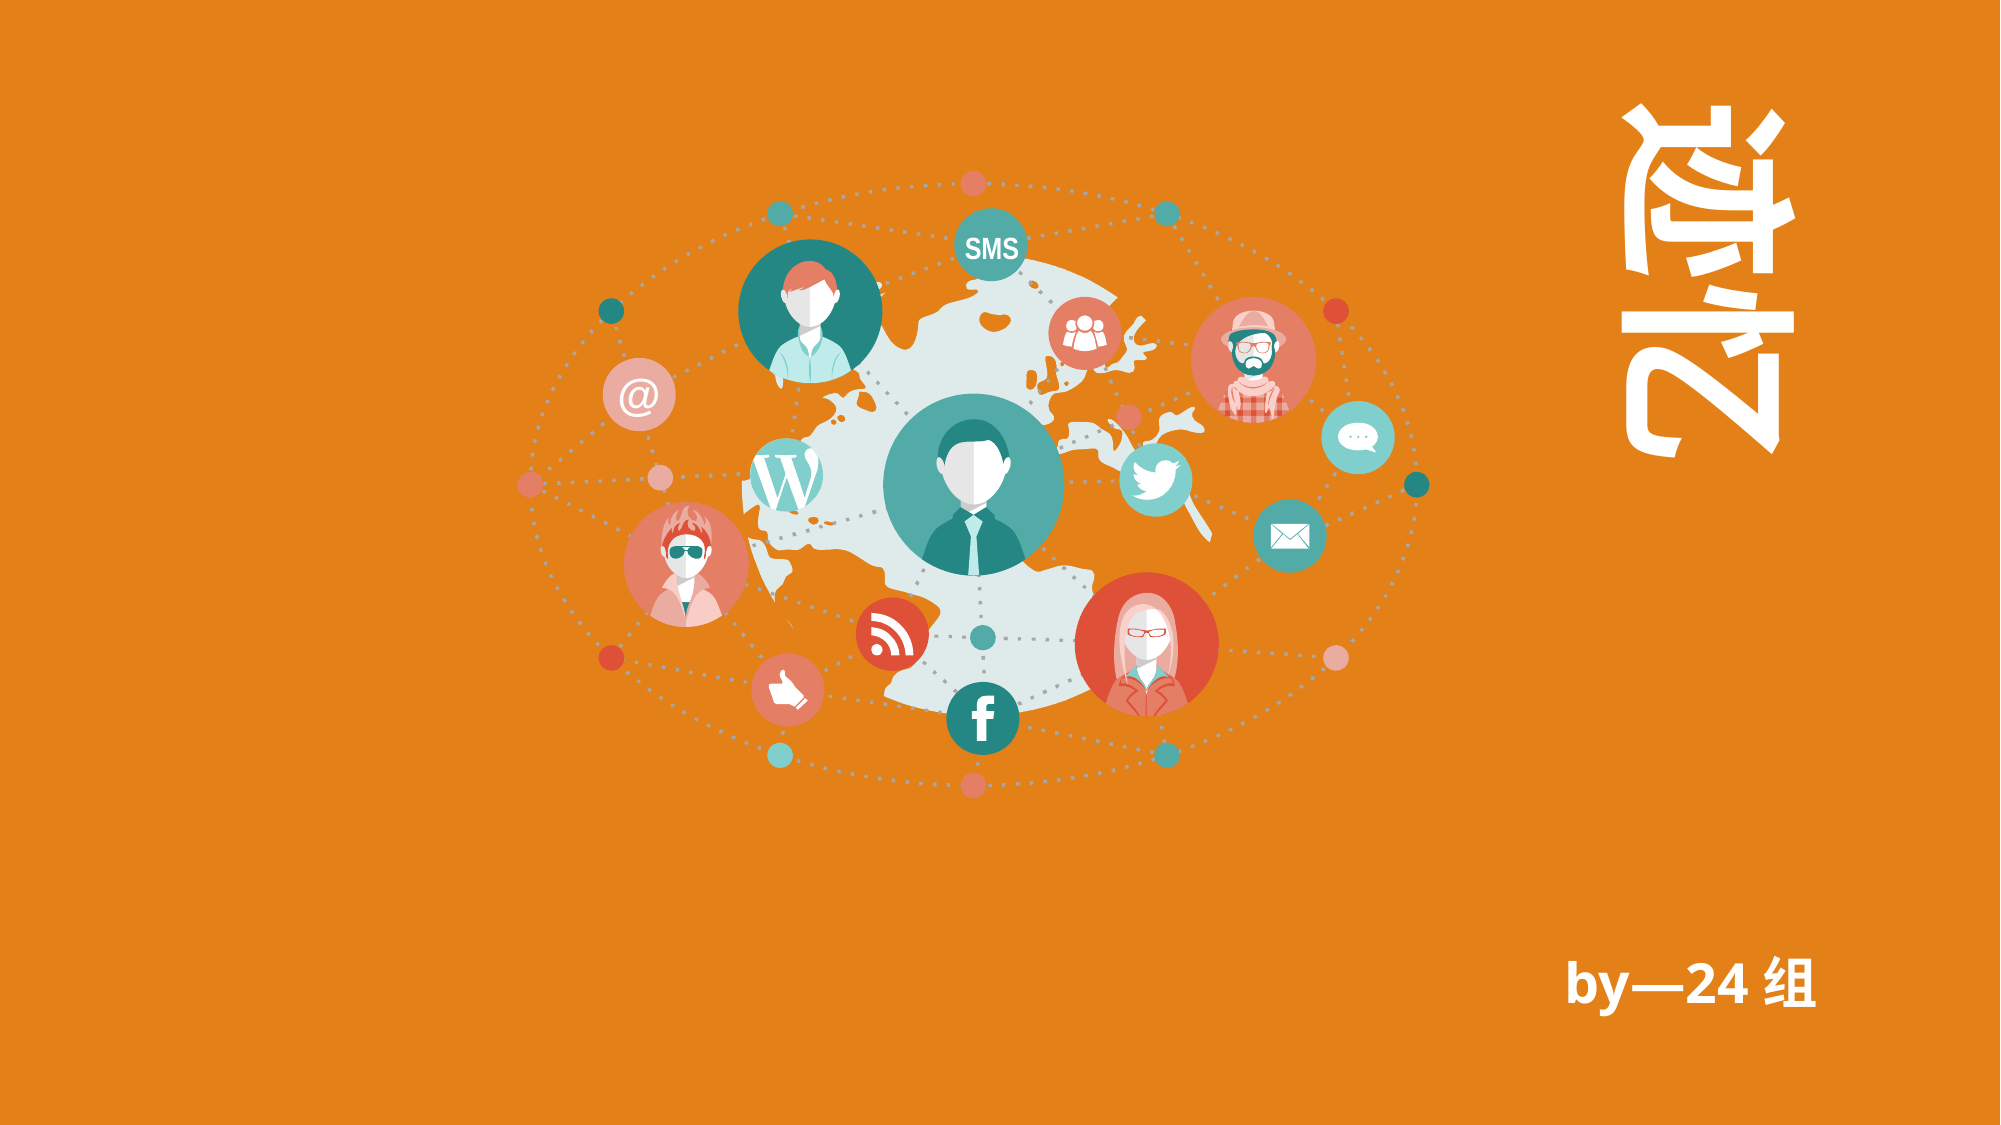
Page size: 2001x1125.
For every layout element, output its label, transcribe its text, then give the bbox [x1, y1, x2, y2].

text_box [1282, 410, 1290, 416]
text_box [809, 281, 835, 327]
text_box [685, 573, 711, 621]
text_box [1062, 315, 1107, 352]
text_box [1271, 534, 1310, 549]
text_box [660, 545, 666, 558]
text_box [756, 438, 812, 498]
text_box [1337, 422, 1378, 453]
text_box [1119, 443, 1193, 517]
text_box [1221, 327, 1287, 347]
text_box [685, 535, 708, 579]
text_box [1146, 610, 1170, 660]
text_box [738, 239, 883, 371]
text_box [960, 501, 987, 512]
text_box [768, 669, 804, 707]
text_box [804, 327, 821, 335]
text_box [1156, 609, 1174, 674]
text_box [1253, 334, 1271, 343]
text_box [946, 681, 1020, 755]
text_box [812, 327, 823, 357]
text_box [598, 645, 625, 671]
text_box [785, 288, 809, 327]
text_box [1218, 402, 1226, 411]
text_box [1228, 329, 1277, 344]
text_box [1265, 385, 1280, 420]
text_box [799, 335, 821, 357]
text_box [1256, 415, 1265, 423]
text_box [780, 290, 788, 303]
text_box [1119, 604, 1157, 683]
text_box [650, 590, 686, 627]
text_box [678, 505, 691, 520]
text_box [1238, 402, 1243, 411]
text_box [804, 457, 824, 507]
text_box [1037, 289, 1044, 295]
text_box [1154, 742, 1180, 769]
text_box [1131, 460, 1181, 500]
text_box [1267, 386, 1276, 406]
text_box [1227, 383, 1241, 416]
text_box [811, 336, 852, 384]
text_box [883, 393, 1065, 559]
text_box [706, 545, 712, 558]
text_box [785, 278, 836, 295]
text_box [682, 601, 689, 613]
text_box [1118, 674, 1141, 717]
text_box [971, 695, 995, 741]
text_box [1157, 643, 1170, 673]
text_box [942, 442, 973, 505]
text_box [1256, 402, 1264, 411]
text_box [964, 515, 983, 576]
text_box [1274, 340, 1280, 352]
text_box [957, 523, 970, 555]
text_box [1228, 340, 1233, 353]
text_box [767, 201, 794, 227]
text_box [647, 464, 674, 491]
text_box [1156, 675, 1188, 716]
text_box [977, 523, 994, 555]
text_box [978, 518, 1026, 576]
text_box [795, 698, 808, 710]
text_box [1028, 399, 1034, 406]
text_box [1231, 343, 1276, 376]
text_box [921, 518, 969, 576]
text_box [623, 501, 749, 617]
text_box [797, 327, 808, 357]
text_box [670, 547, 684, 559]
text_box [1147, 665, 1169, 691]
text_box [661, 573, 686, 619]
text_box [1105, 674, 1137, 716]
text_box [1143, 406, 1205, 445]
text_box [662, 519, 711, 560]
text_box [1074, 572, 1219, 704]
text_box [1238, 310, 1269, 327]
text_box [1169, 626, 1178, 677]
text_box [602, 357, 676, 432]
text_box [1048, 296, 1122, 370]
text_box [688, 519, 706, 530]
text_box [1236, 341, 1271, 354]
text_box [1323, 298, 1349, 324]
text_box [767, 742, 794, 769]
text_box [1243, 415, 1251, 423]
text_box [1270, 524, 1282, 548]
text_box [1271, 523, 1309, 539]
text_box [871, 612, 914, 656]
text_box [960, 772, 987, 799]
text_box [692, 509, 712, 546]
text_box [1238, 415, 1244, 423]
text_box [1191, 297, 1317, 411]
text_box [1404, 471, 1430, 498]
text_box SMS [964, 228, 1020, 266]
text_box [1128, 610, 1146, 630]
text_box [775, 477, 799, 512]
text_box [669, 535, 685, 549]
text_box [1118, 592, 1176, 632]
text_box [1232, 310, 1253, 329]
text_box [688, 547, 702, 559]
text_box [799, 324, 821, 335]
text_box [1236, 347, 1253, 363]
text_box [1057, 418, 1135, 472]
text_box [954, 208, 1028, 282]
text_box [1243, 402, 1251, 411]
text_box [1137, 668, 1156, 687]
text_box [1242, 335, 1253, 342]
text_box [664, 550, 685, 578]
text_box [1282, 402, 1289, 411]
text_box [1257, 343, 1268, 352]
text_box [1231, 386, 1239, 403]
text_box [1125, 634, 1146, 660]
text_box [833, 289, 840, 303]
text_box [1130, 630, 1144, 636]
text_box [678, 577, 694, 586]
text_box [1321, 401, 1395, 475]
text_box [626, 632, 633, 638]
text_box [1184, 495, 1213, 543]
text_box [741, 258, 1118, 714]
text_box [1116, 404, 1142, 431]
text_box [1127, 628, 1166, 638]
text_box [937, 419, 1010, 463]
text_box by—24组 [1463, 937, 1920, 1092]
text_box [1114, 619, 1124, 679]
text_box [1127, 665, 1147, 692]
text_box 迹忆 [1579, 88, 1842, 667]
text_box [1253, 499, 1327, 573]
text_box [661, 519, 686, 545]
text_box [973, 507, 996, 532]
text_box [678, 579, 694, 602]
text_box [1125, 646, 1136, 672]
text_box [1349, 510, 1355, 517]
text_box [960, 170, 987, 197]
text_box [769, 336, 810, 384]
text_box [1153, 674, 1175, 717]
text_box [1323, 645, 1349, 671]
text_box [751, 653, 825, 727]
text_box [1136, 658, 1157, 668]
text_box [1239, 343, 1250, 352]
text_box [517, 471, 543, 498]
text_box [855, 597, 929, 671]
text_box [1093, 315, 1157, 374]
text_box @ [617, 365, 662, 420]
text_box [1233, 376, 1276, 397]
text_box [1253, 346, 1272, 363]
text_box [1250, 374, 1263, 380]
text_box [1141, 660, 1157, 668]
text_box [782, 260, 838, 291]
text_box [1244, 374, 1256, 380]
text_box [571, 350, 578, 356]
text_box [686, 590, 723, 627]
text_box [936, 457, 945, 474]
text_box [615, 526, 621, 533]
text_box [1230, 415, 1238, 421]
text_box [1217, 410, 1226, 416]
text_box [1245, 358, 1262, 369]
text_box [1002, 457, 1011, 474]
text_box [1251, 415, 1256, 423]
text_box [750, 460, 771, 508]
text_box [1154, 201, 1180, 227]
text_box [973, 440, 1006, 505]
text_box [661, 510, 680, 539]
text_box [951, 507, 973, 532]
text_box [1127, 679, 1146, 717]
text_box [1245, 310, 1276, 330]
text_box [752, 449, 818, 510]
text_box [971, 504, 987, 514]
text_box [1147, 679, 1172, 717]
text_box [969, 624, 996, 651]
text_box [1298, 524, 1310, 548]
text_box [1251, 402, 1256, 411]
text_box [598, 298, 625, 324]
